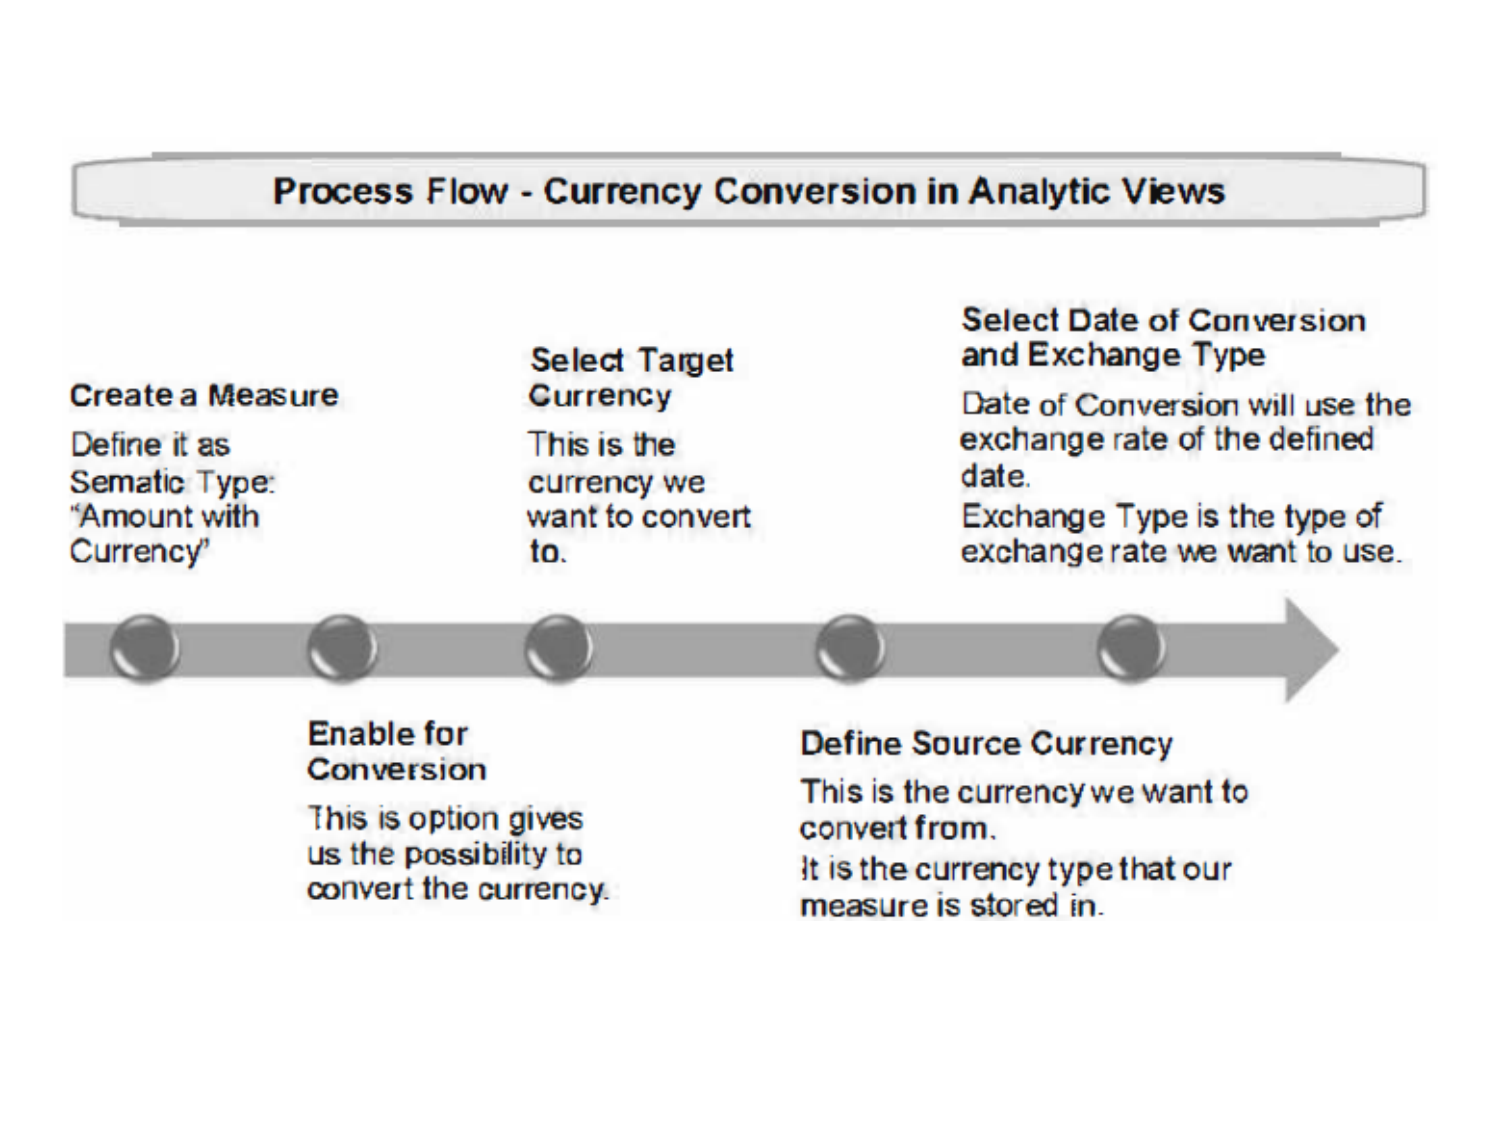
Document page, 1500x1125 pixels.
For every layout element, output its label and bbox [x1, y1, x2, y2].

picture [62, 137, 1438, 921]
